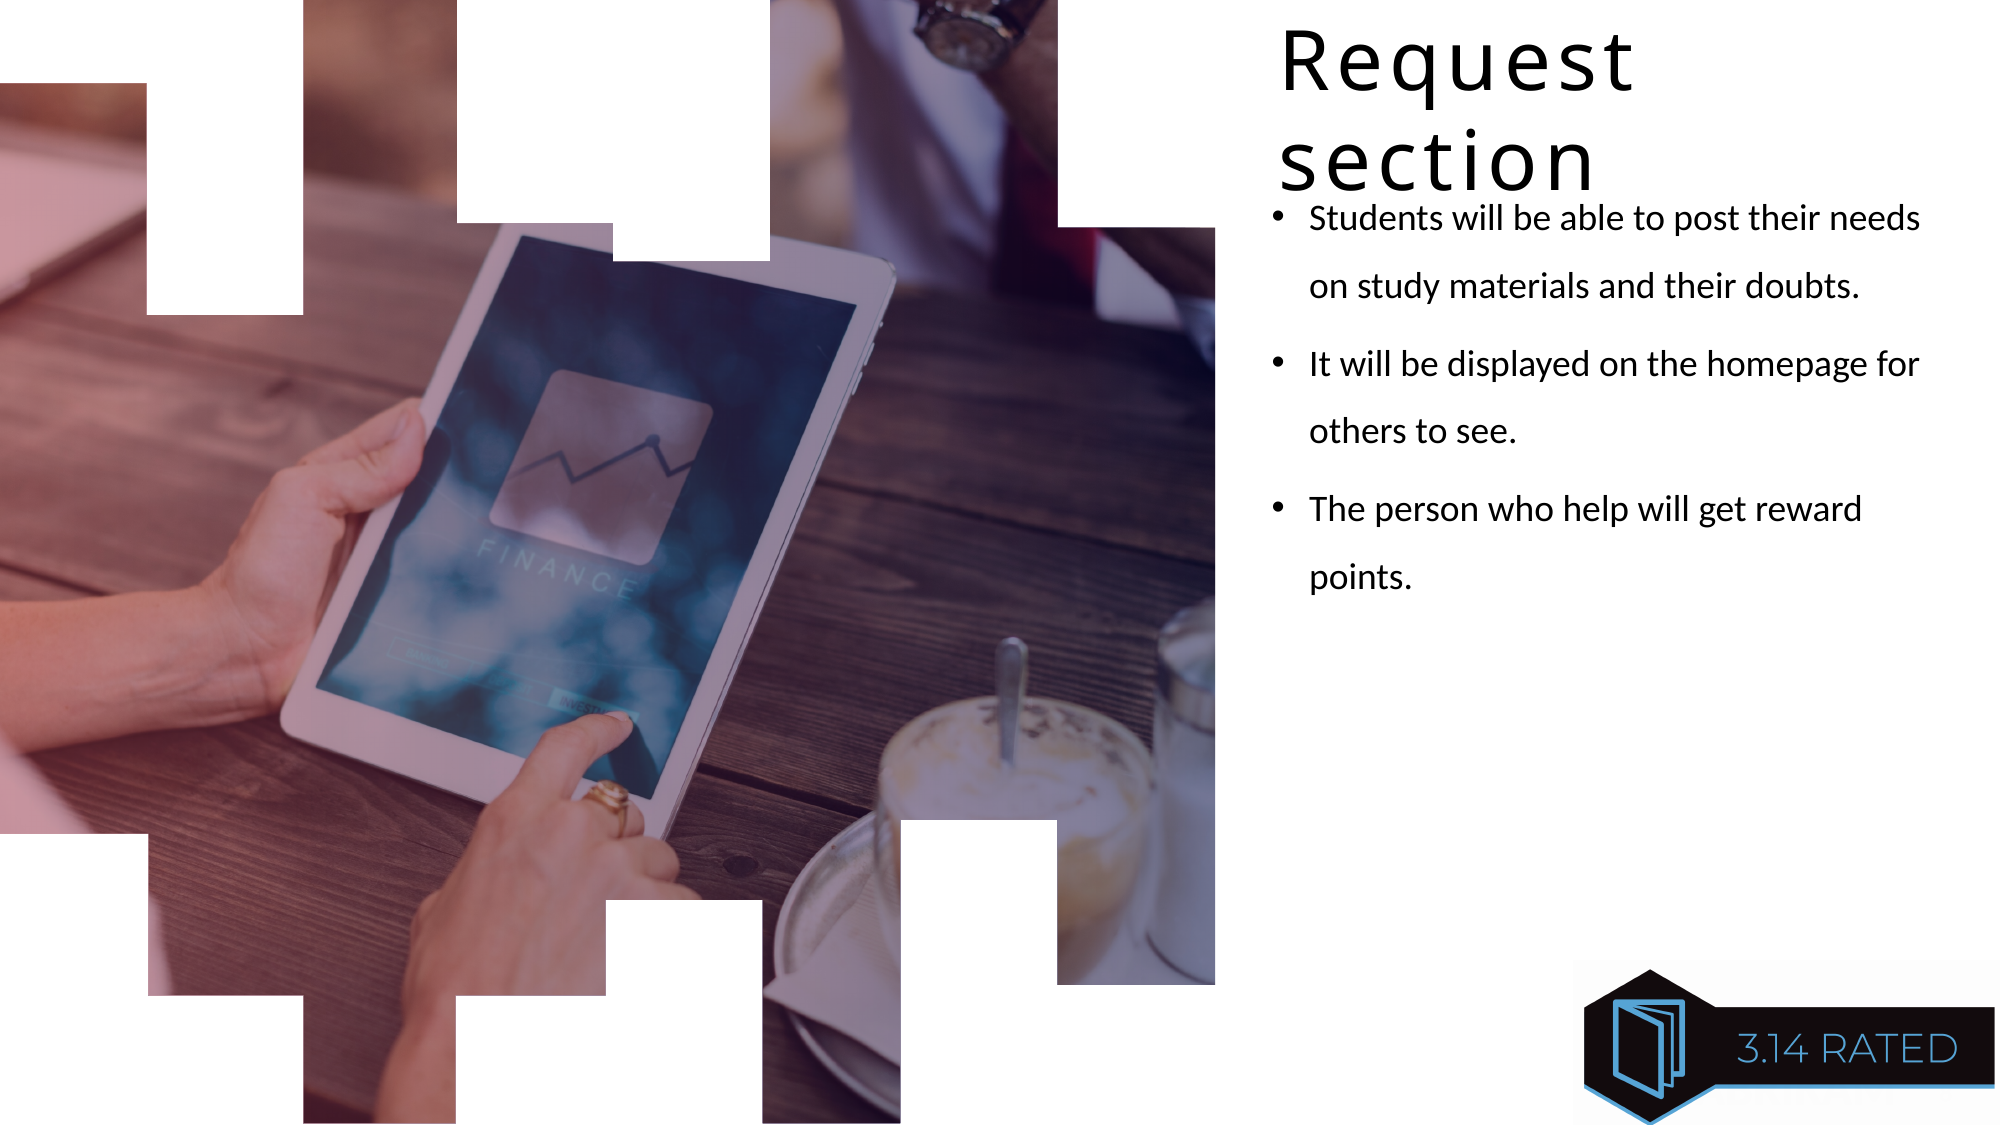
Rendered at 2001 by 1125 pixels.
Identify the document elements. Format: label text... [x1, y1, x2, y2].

picture [1573, 960, 2000, 1125]
picture [0, 0, 1216, 1124]
list Students will be able to post their needs on study materials and their doubts. It will be displayed on the homepage for others to see. The person who help will get reward points. [1271, 163, 1931, 962]
title Request section [1278, 59, 1938, 154]
